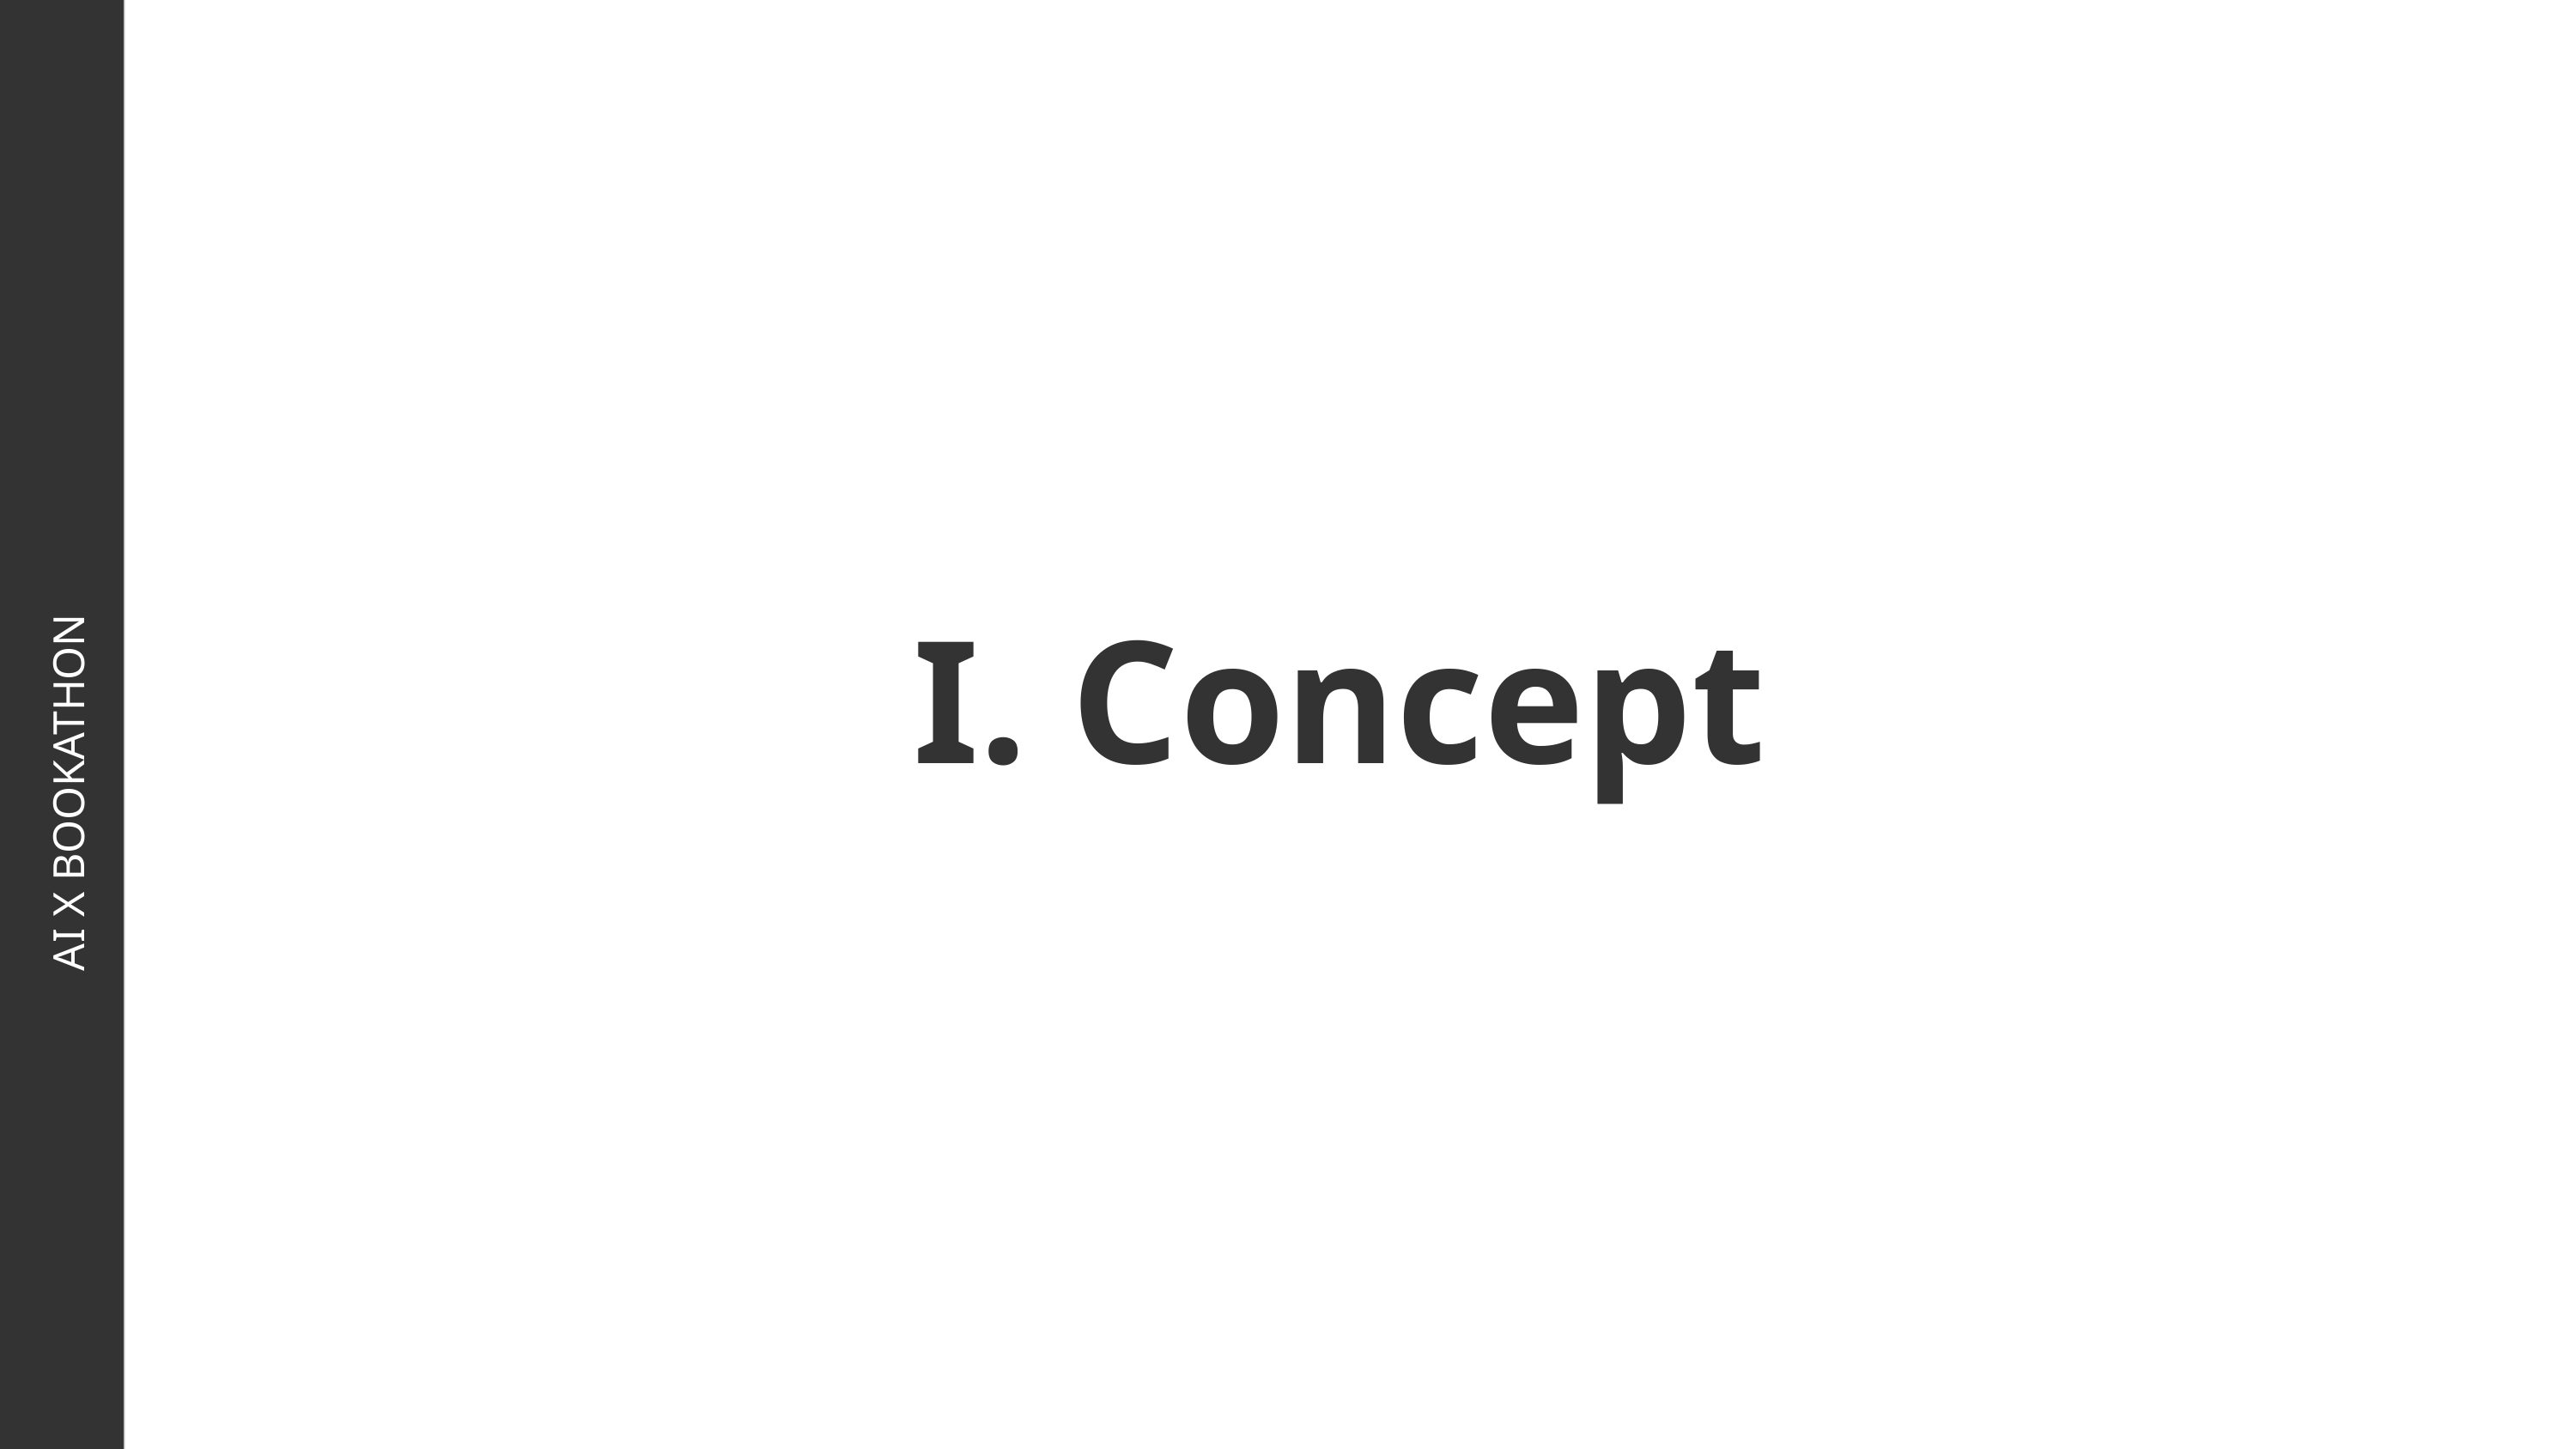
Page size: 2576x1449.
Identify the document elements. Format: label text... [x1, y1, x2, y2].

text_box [0, 0, 125, 1449]
text_box I. Concept [131, 587, 2566, 804]
